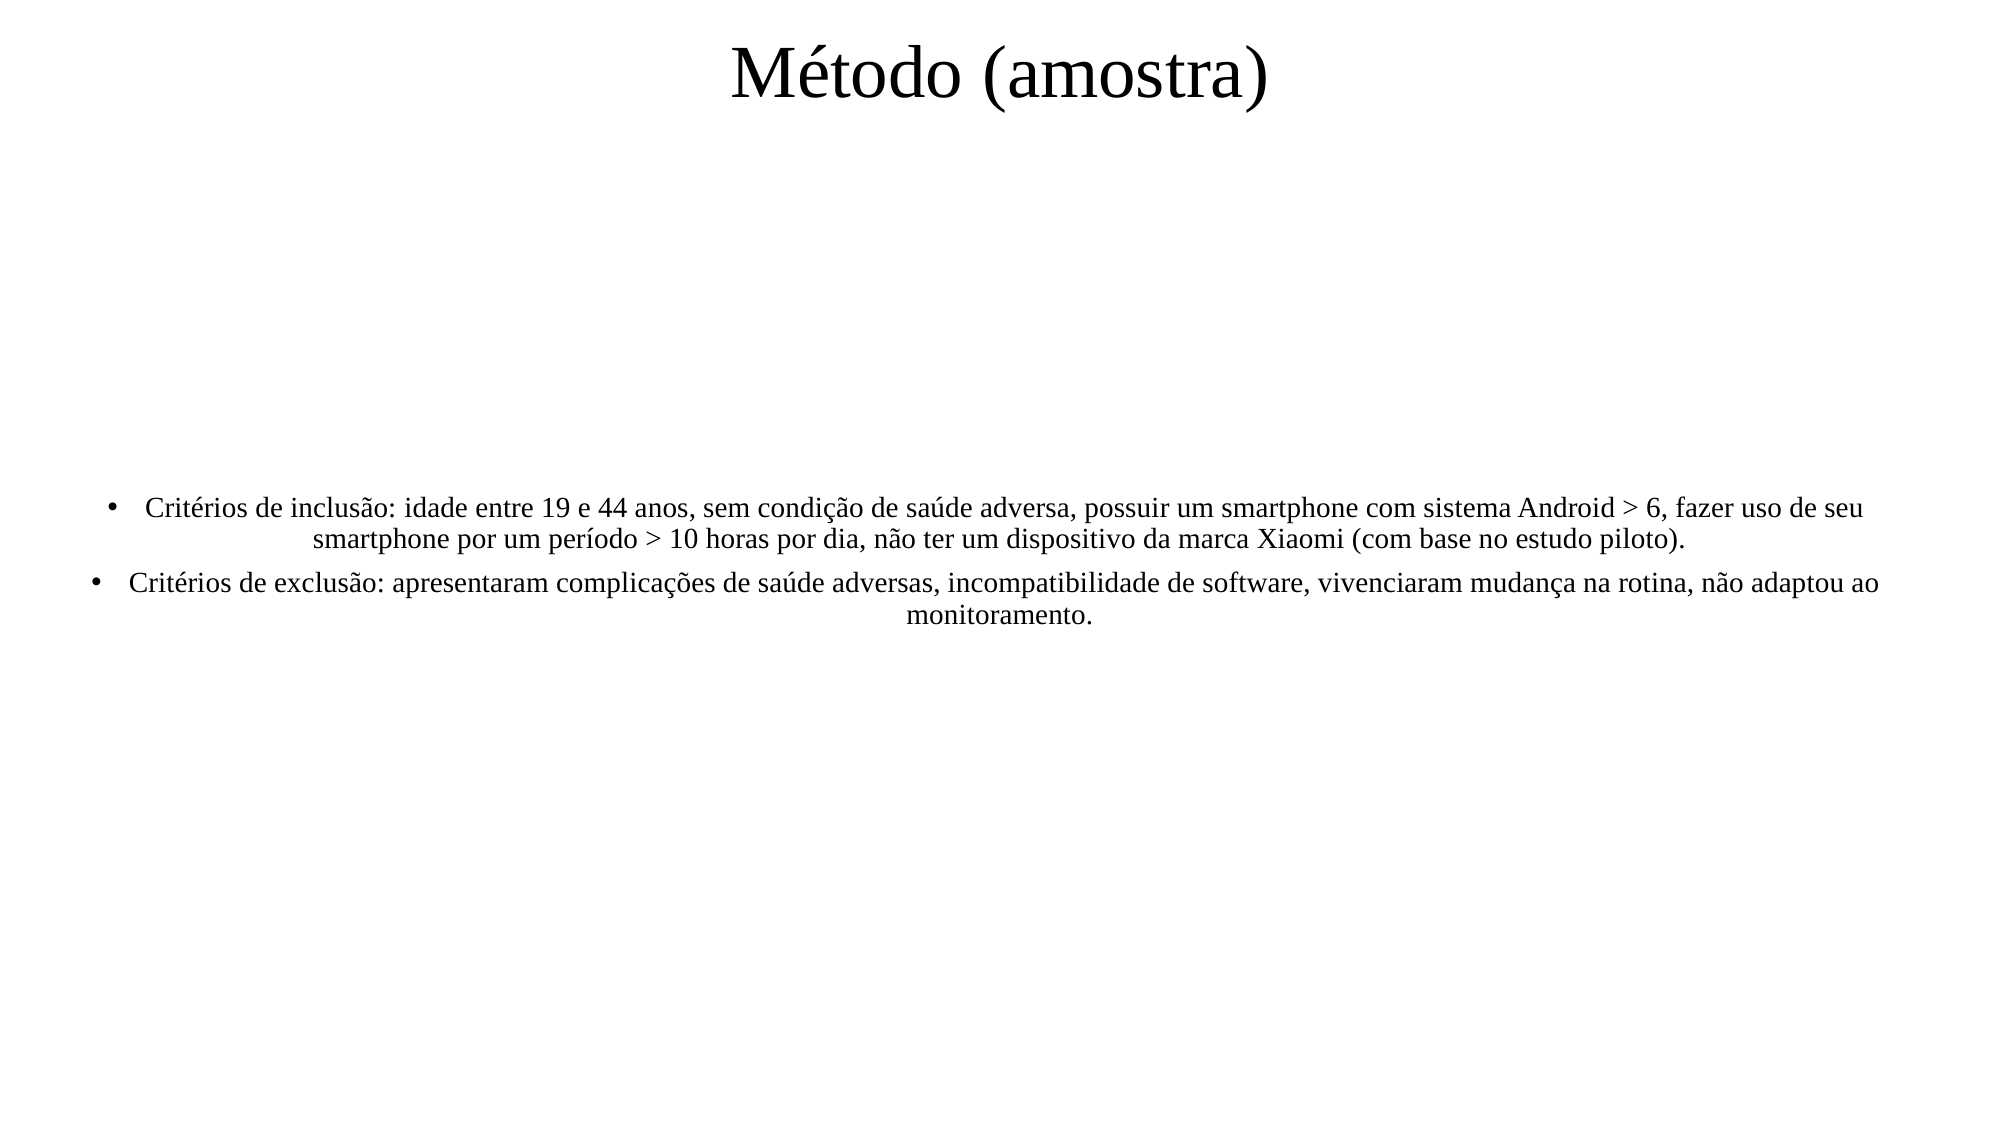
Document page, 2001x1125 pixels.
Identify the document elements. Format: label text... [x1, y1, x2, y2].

text_box Critérios de inclusão: idade entre 19 e 44 anos, sem condição de saúde adversa, possuir um smartphone com sistema Android > 6, fazer uso de seu smartphone por um período > 10 horas por dia, não ter um dispositivo da marca Xiaomi (com base no estudo piloto). Critérios de exclusão: apresentaram complicações de saúde adversas, incompatibilidade de software, vivenciaram mudança na rotina, não adaptou ao monitoramento. [71, 484, 1929, 638]
text_box Método (amostra) [0, 28, 2000, 118]
